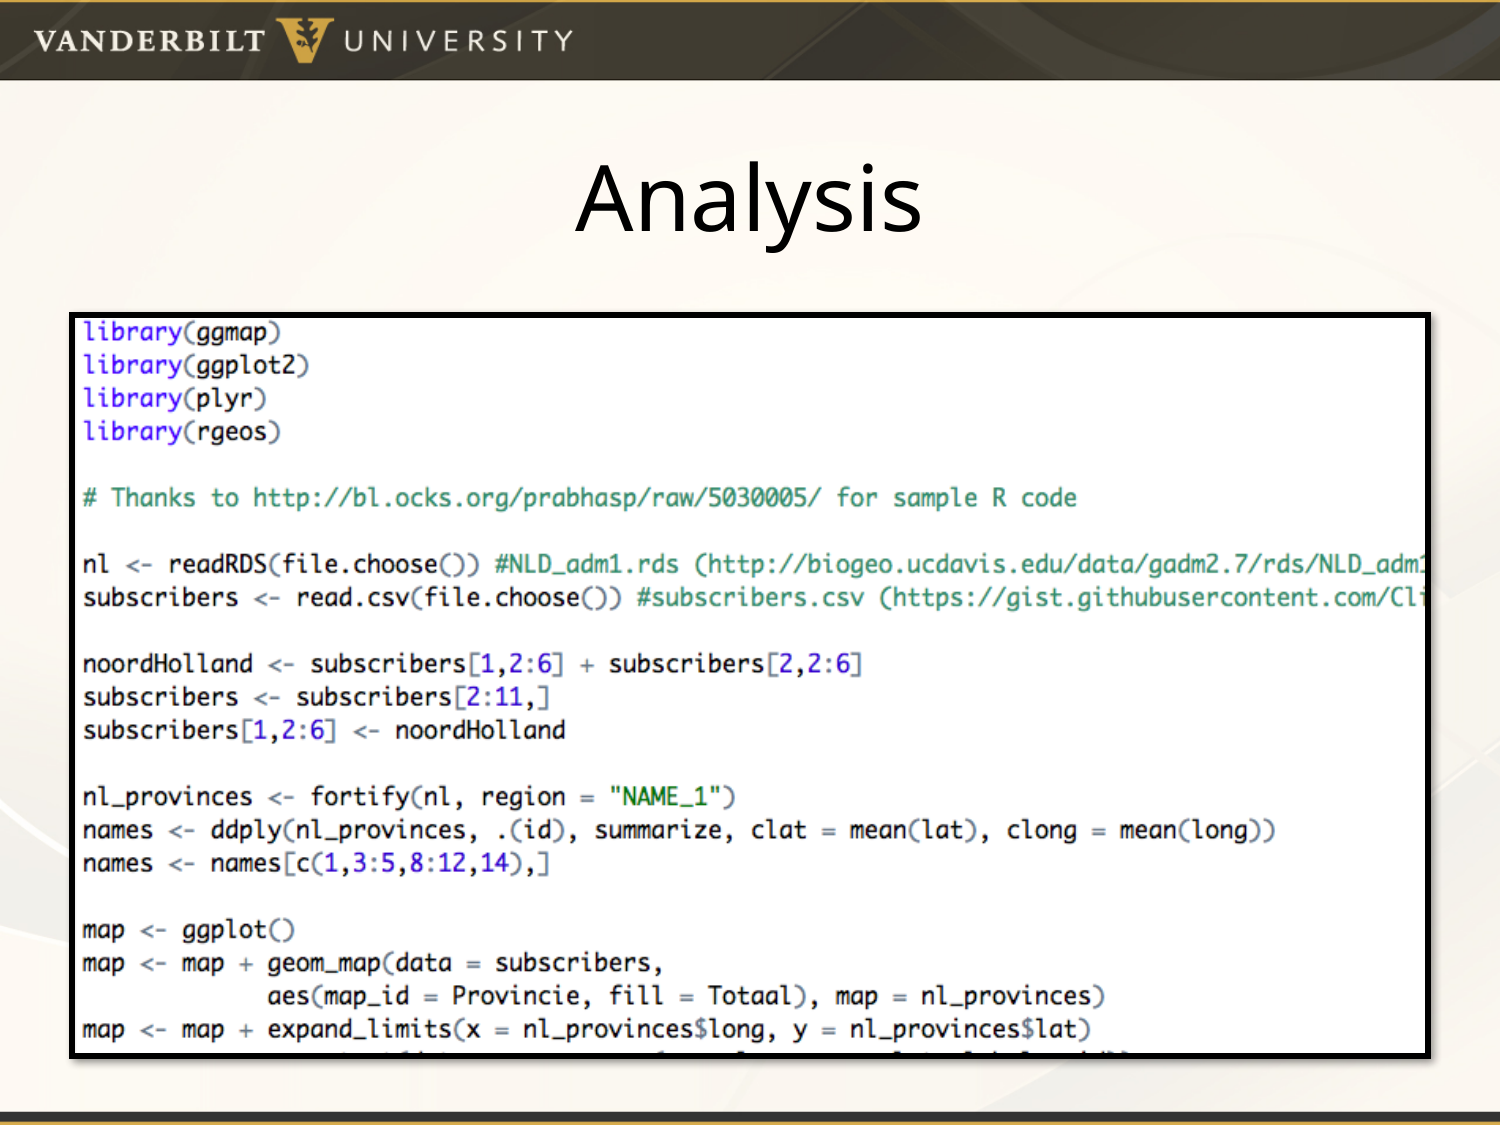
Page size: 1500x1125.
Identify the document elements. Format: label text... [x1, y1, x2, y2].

picture [0, 0, 1500, 1125]
title Analysis [75, 101, 1425, 289]
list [74, 317, 1426, 1053]
